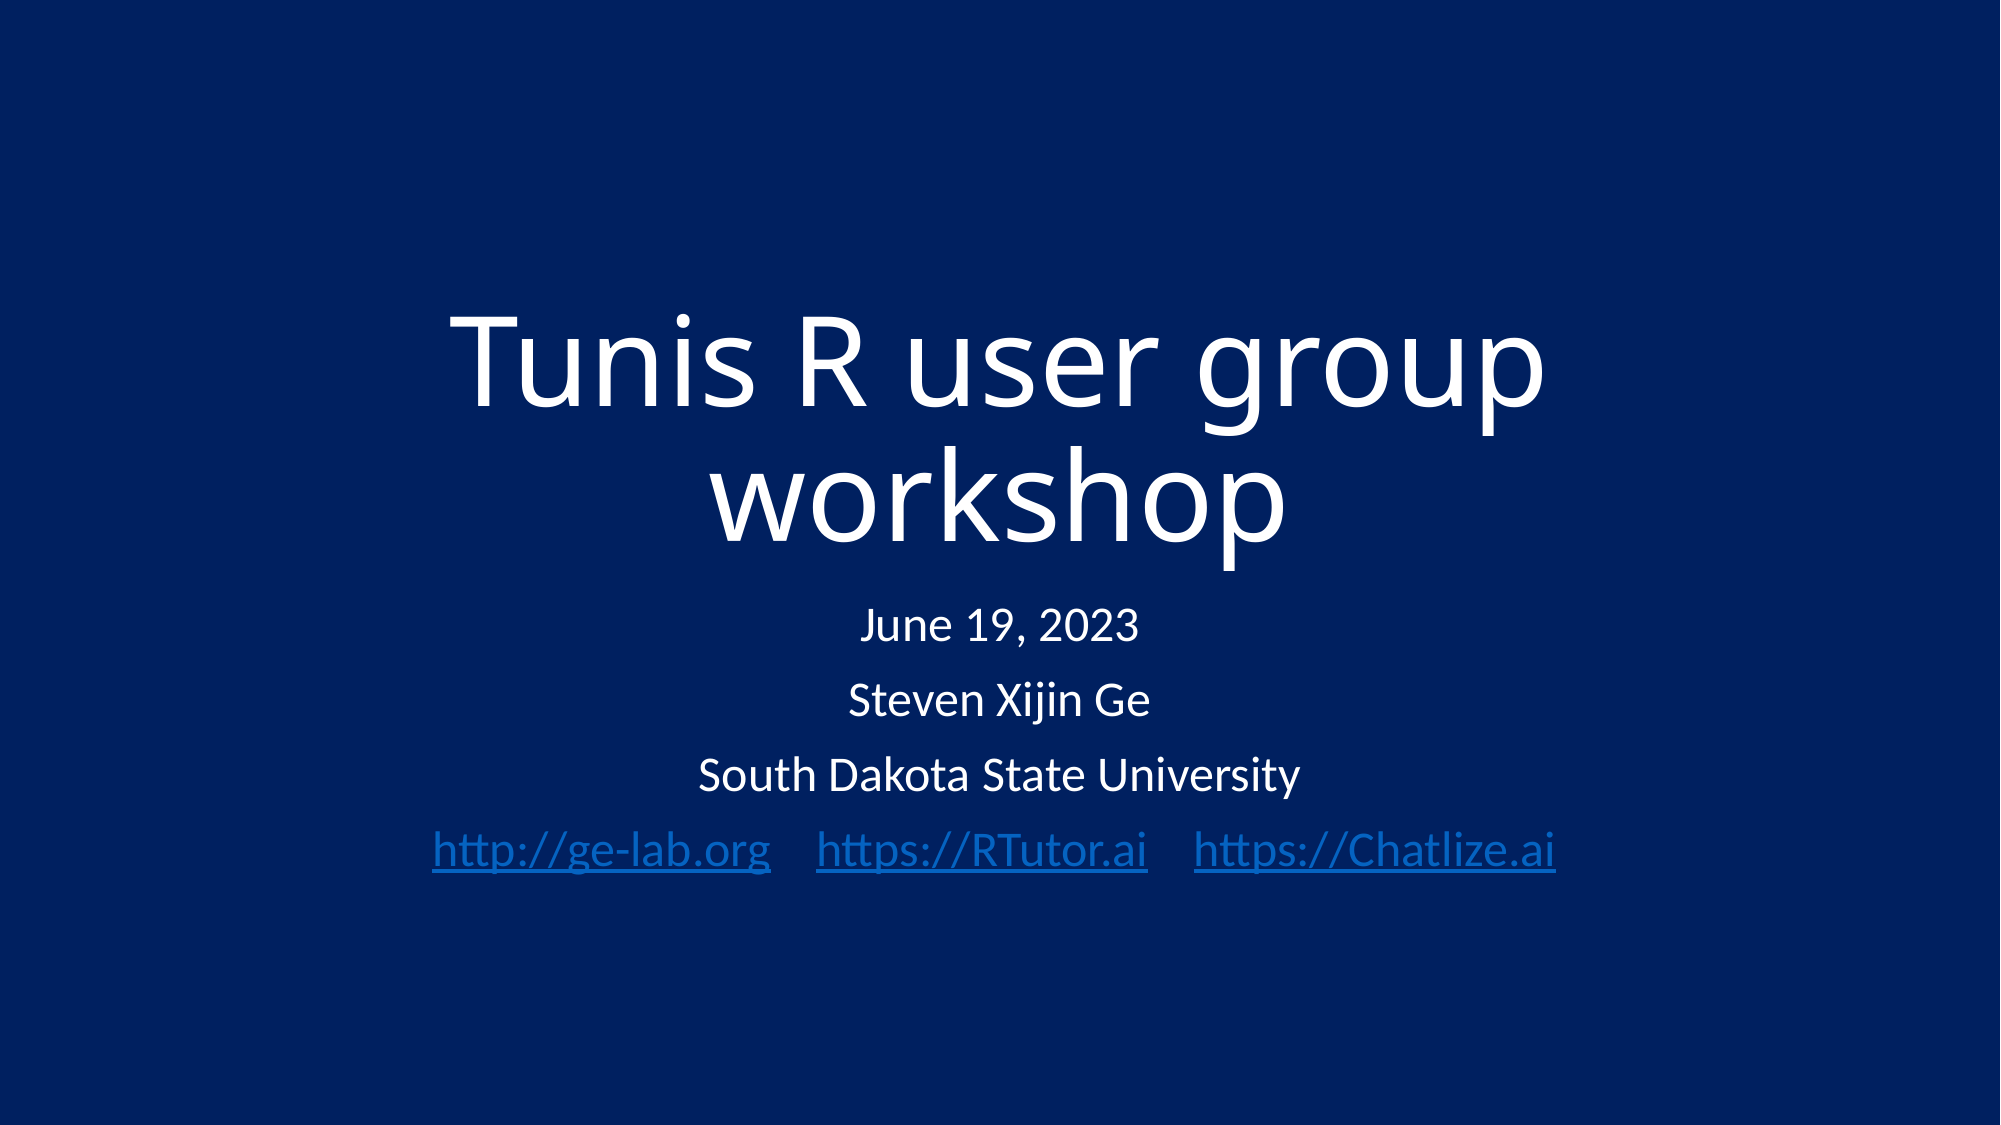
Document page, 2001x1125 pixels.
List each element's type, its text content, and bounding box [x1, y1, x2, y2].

subtitle June 19, 2023 Steven Xijin Ge South Dakota State University http://ge-lab.org https://RTutor.ai https://Chatlize.ai [249, 590, 1750, 1105]
title Tunis R user group workshop [249, 184, 1750, 576]
